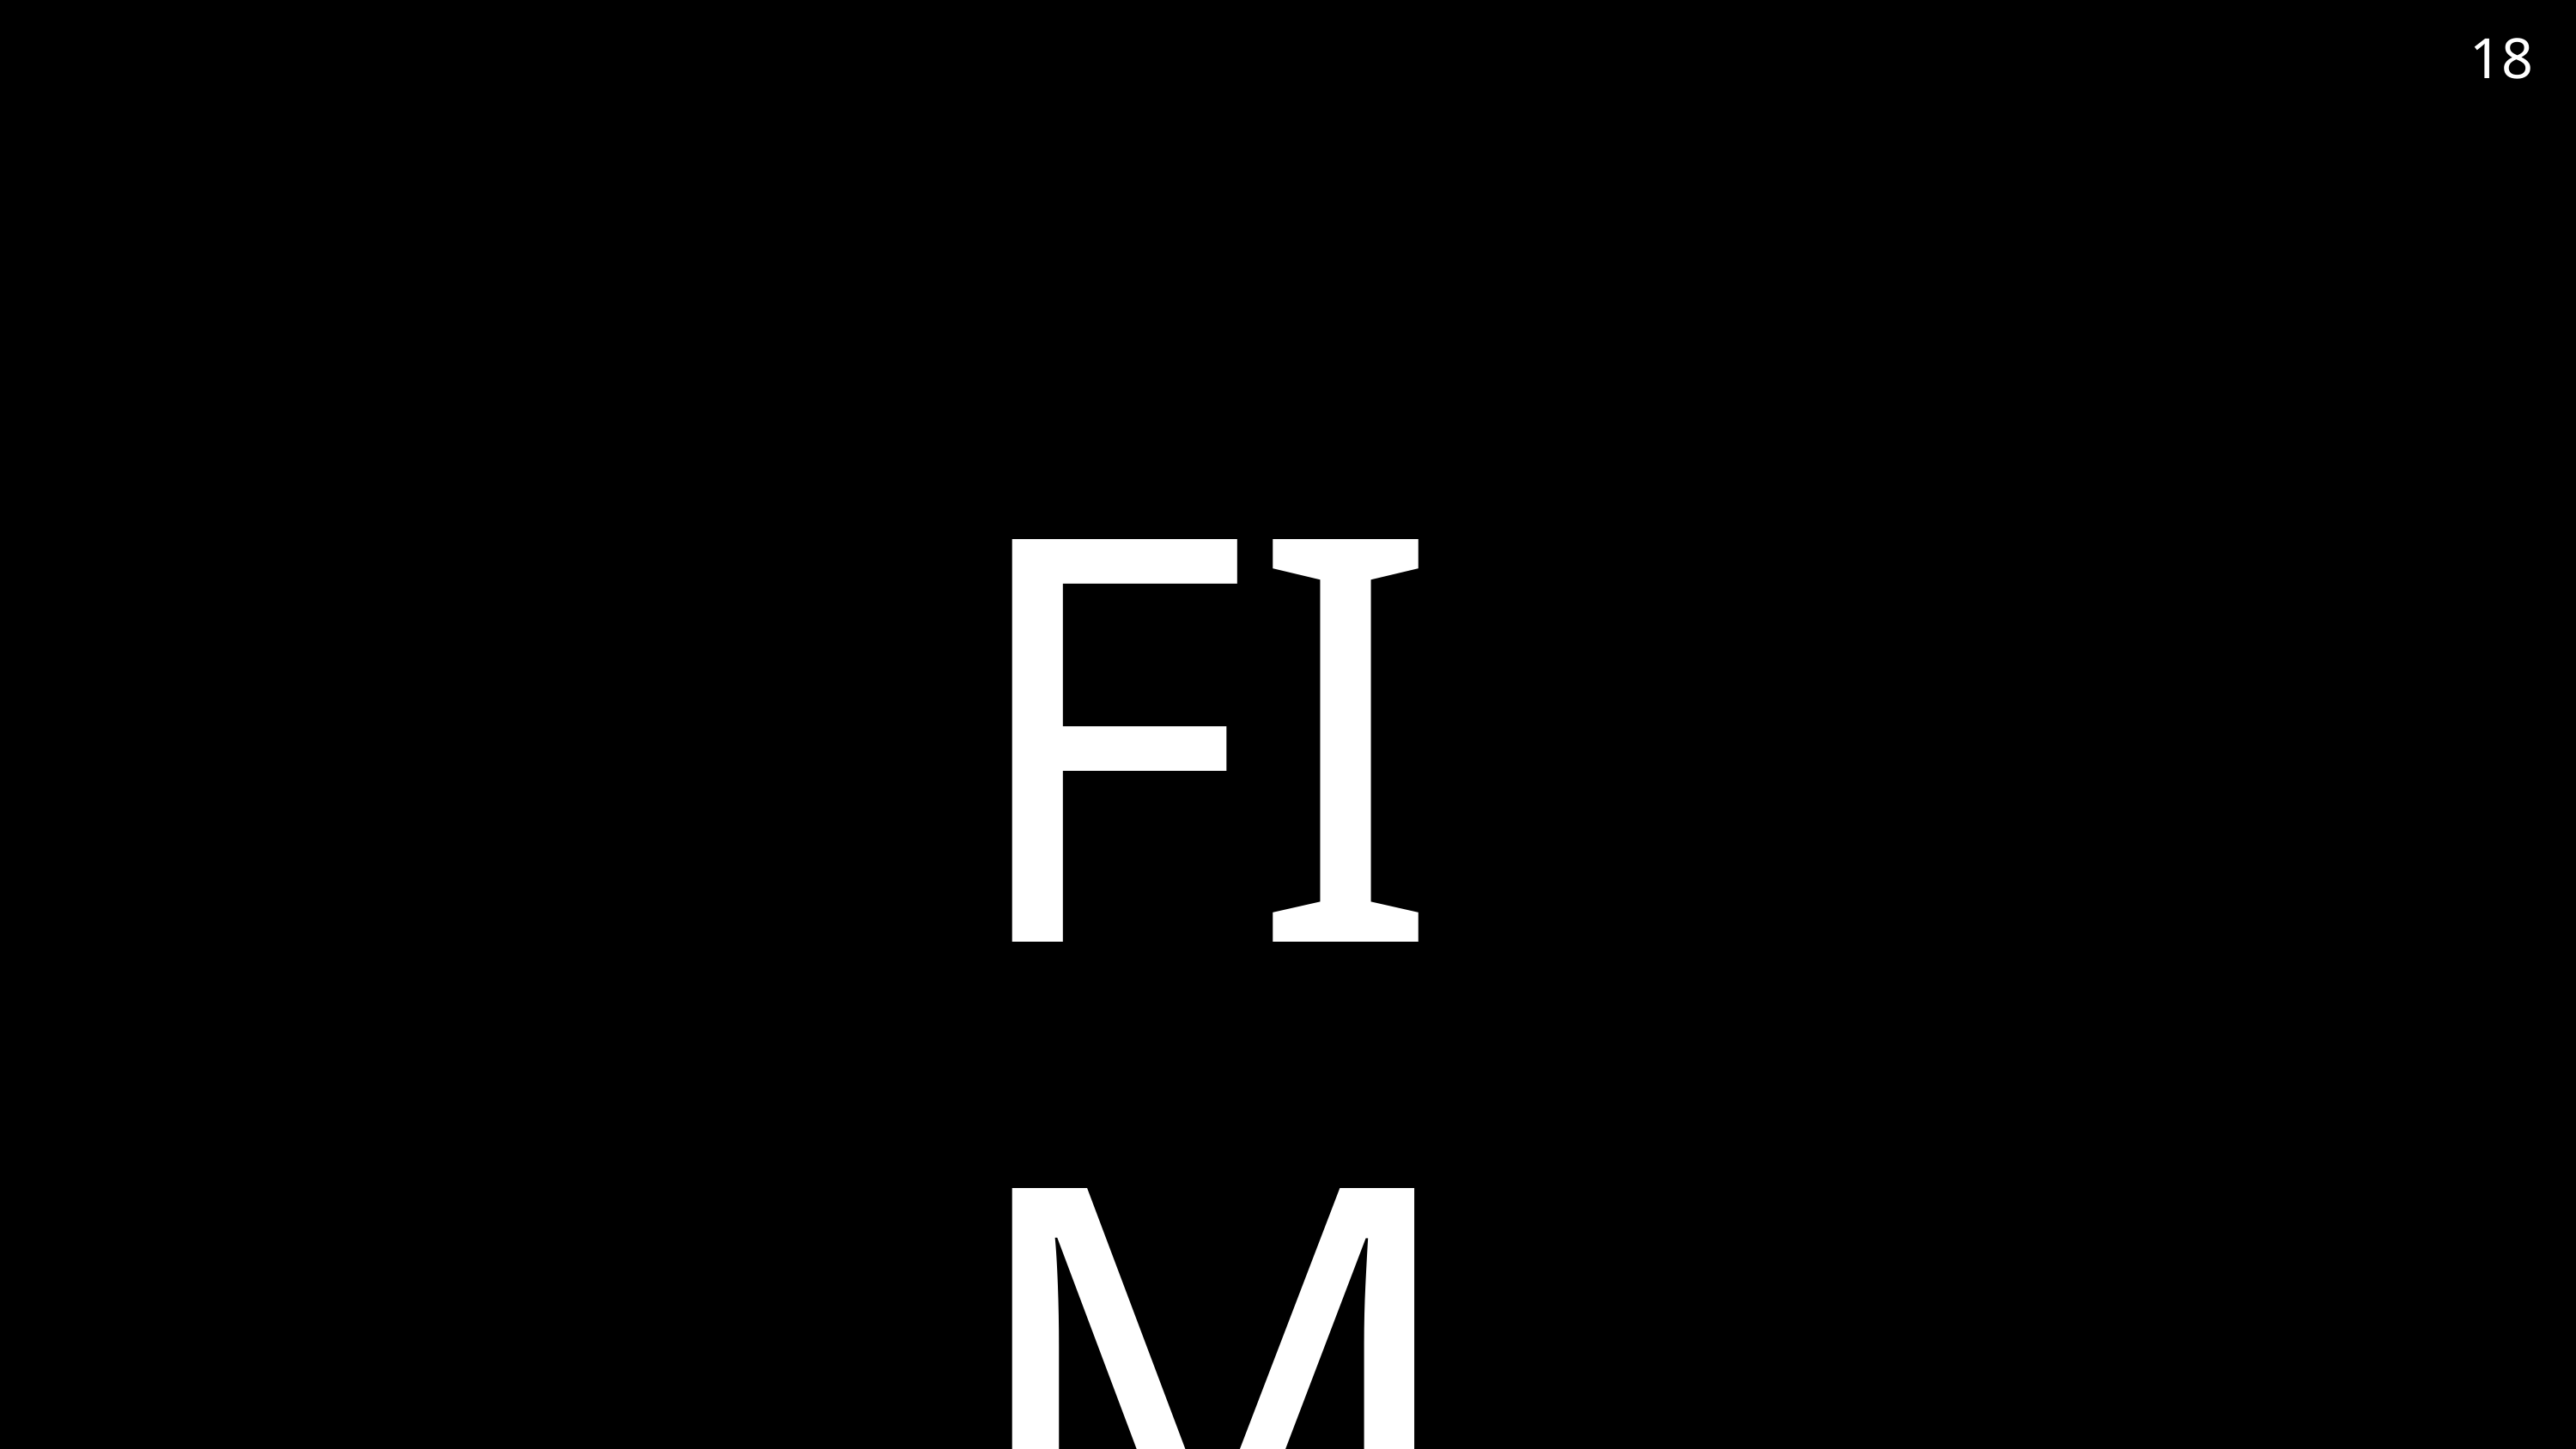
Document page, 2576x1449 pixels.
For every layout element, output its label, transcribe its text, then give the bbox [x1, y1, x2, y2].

text_box FIM! [957, 406, 1619, 1449]
text_box 18 [2470, 11, 2534, 89]
